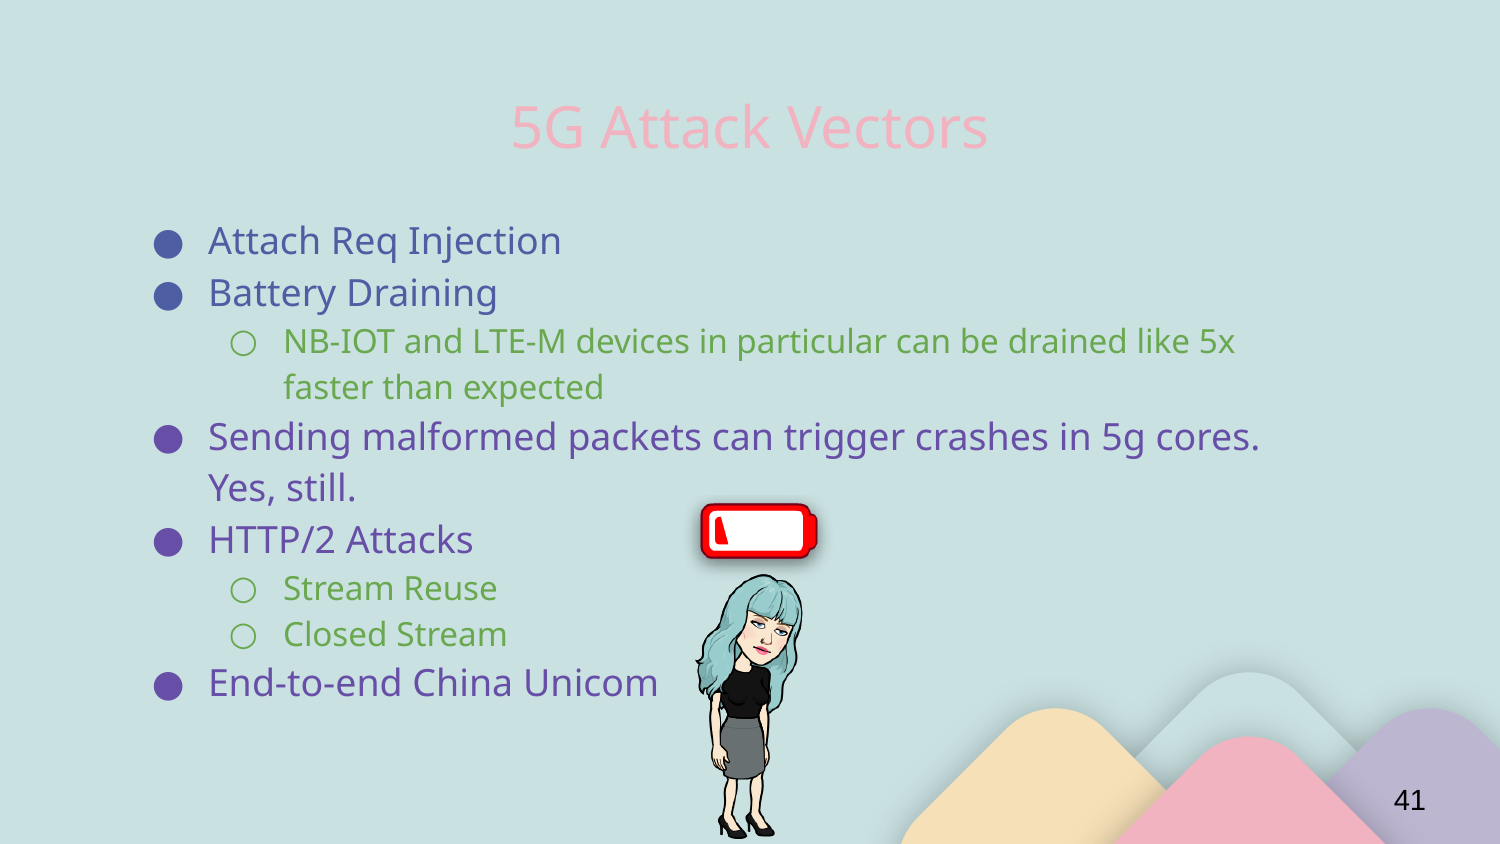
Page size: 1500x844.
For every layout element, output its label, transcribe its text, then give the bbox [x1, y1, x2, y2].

list Attach Req Injection Battery Draining NB-IOT and LTE-M devices in particular can be drained like 5x faster than expected Sending malformed packets can trigger crashes in 5g cores. Yes, still. HTTP/2 Attacks Stream Reuse Closed Stream End-to-end China Unicom [118, 195, 1324, 756]
title 5G Attack Vectors [118, 77, 1382, 172]
slide_number ‹#› [1378, 766, 1469, 832]
picture [575, 494, 925, 844]
